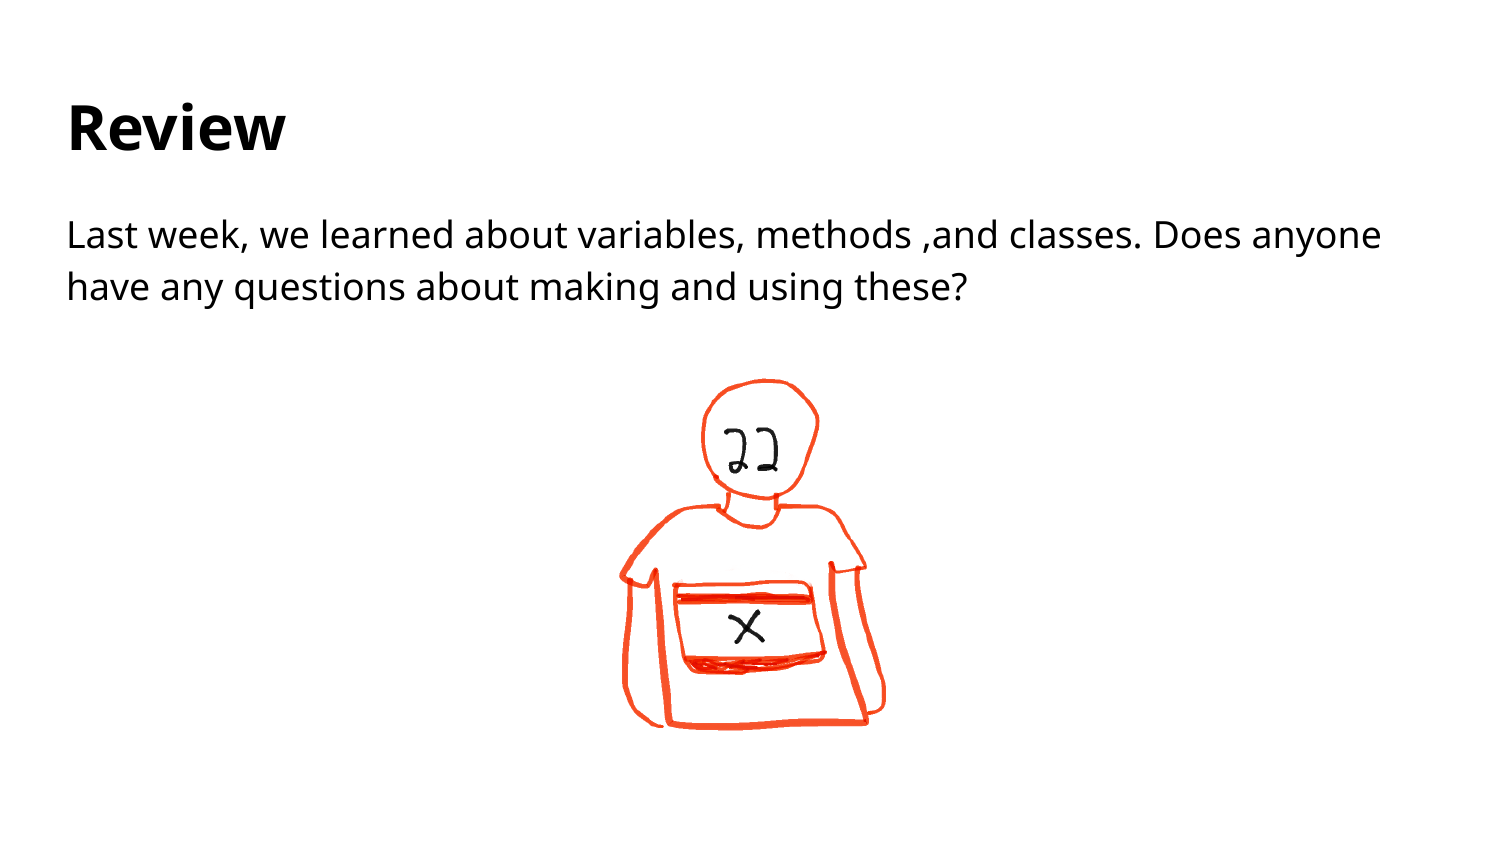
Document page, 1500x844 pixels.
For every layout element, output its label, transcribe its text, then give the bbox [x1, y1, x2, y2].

title Review [51, 72, 1449, 176]
picture [572, 368, 928, 743]
list Last week, we learned about variables, methods ,and classes. Does anyone have any questions about making and using these? [51, 189, 1449, 750]
